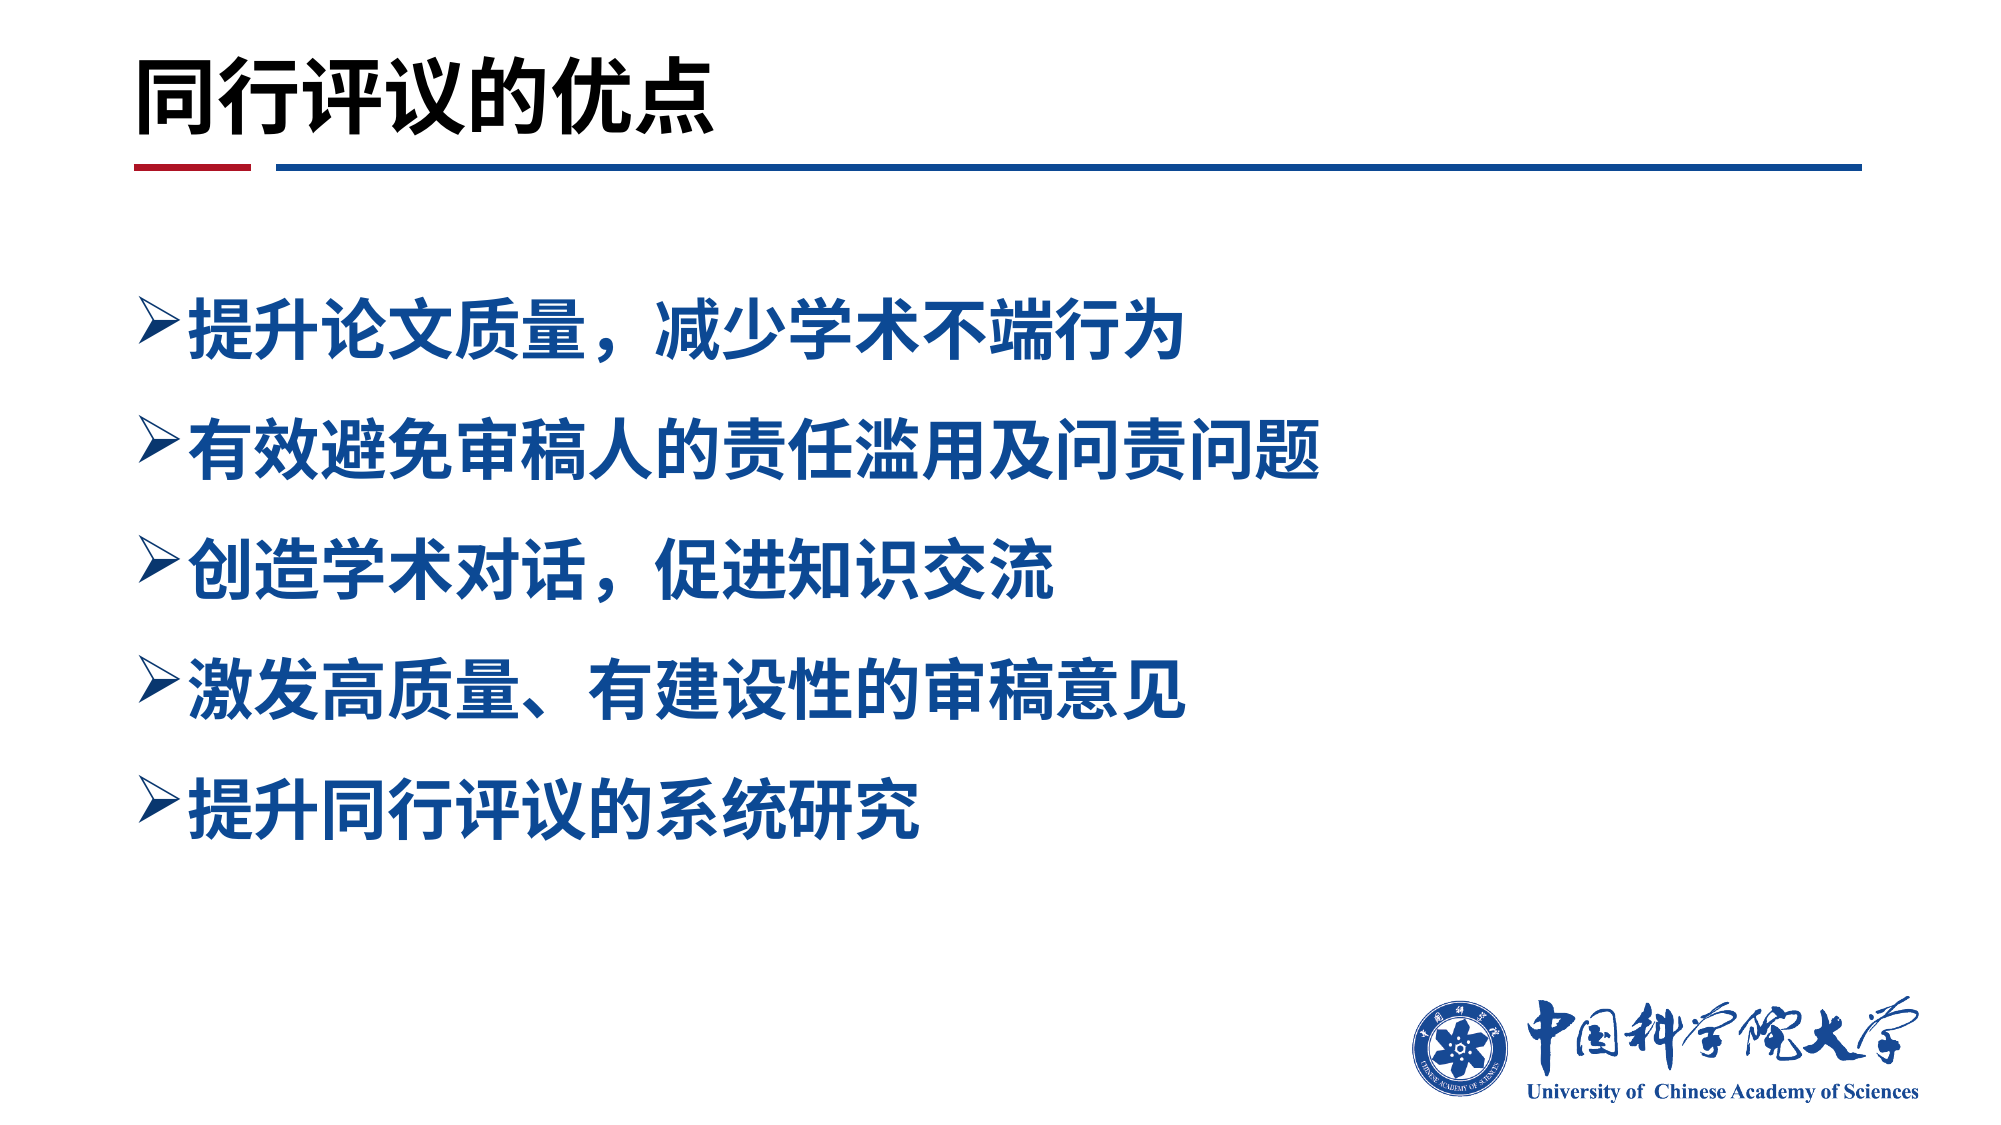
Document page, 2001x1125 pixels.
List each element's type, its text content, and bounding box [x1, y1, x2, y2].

text_box 同行评议的优点 [119, 36, 1375, 197]
text_box 提升论文质量，减少学术不端行为 有效避免审稿人的责任滥用及问责问题 创造学术对话，促进知识交流 激发高质量、有建设性的审稿意见 提升同行评议的系统研究 [119, 240, 1839, 1096]
picture [1412, 996, 1919, 1103]
